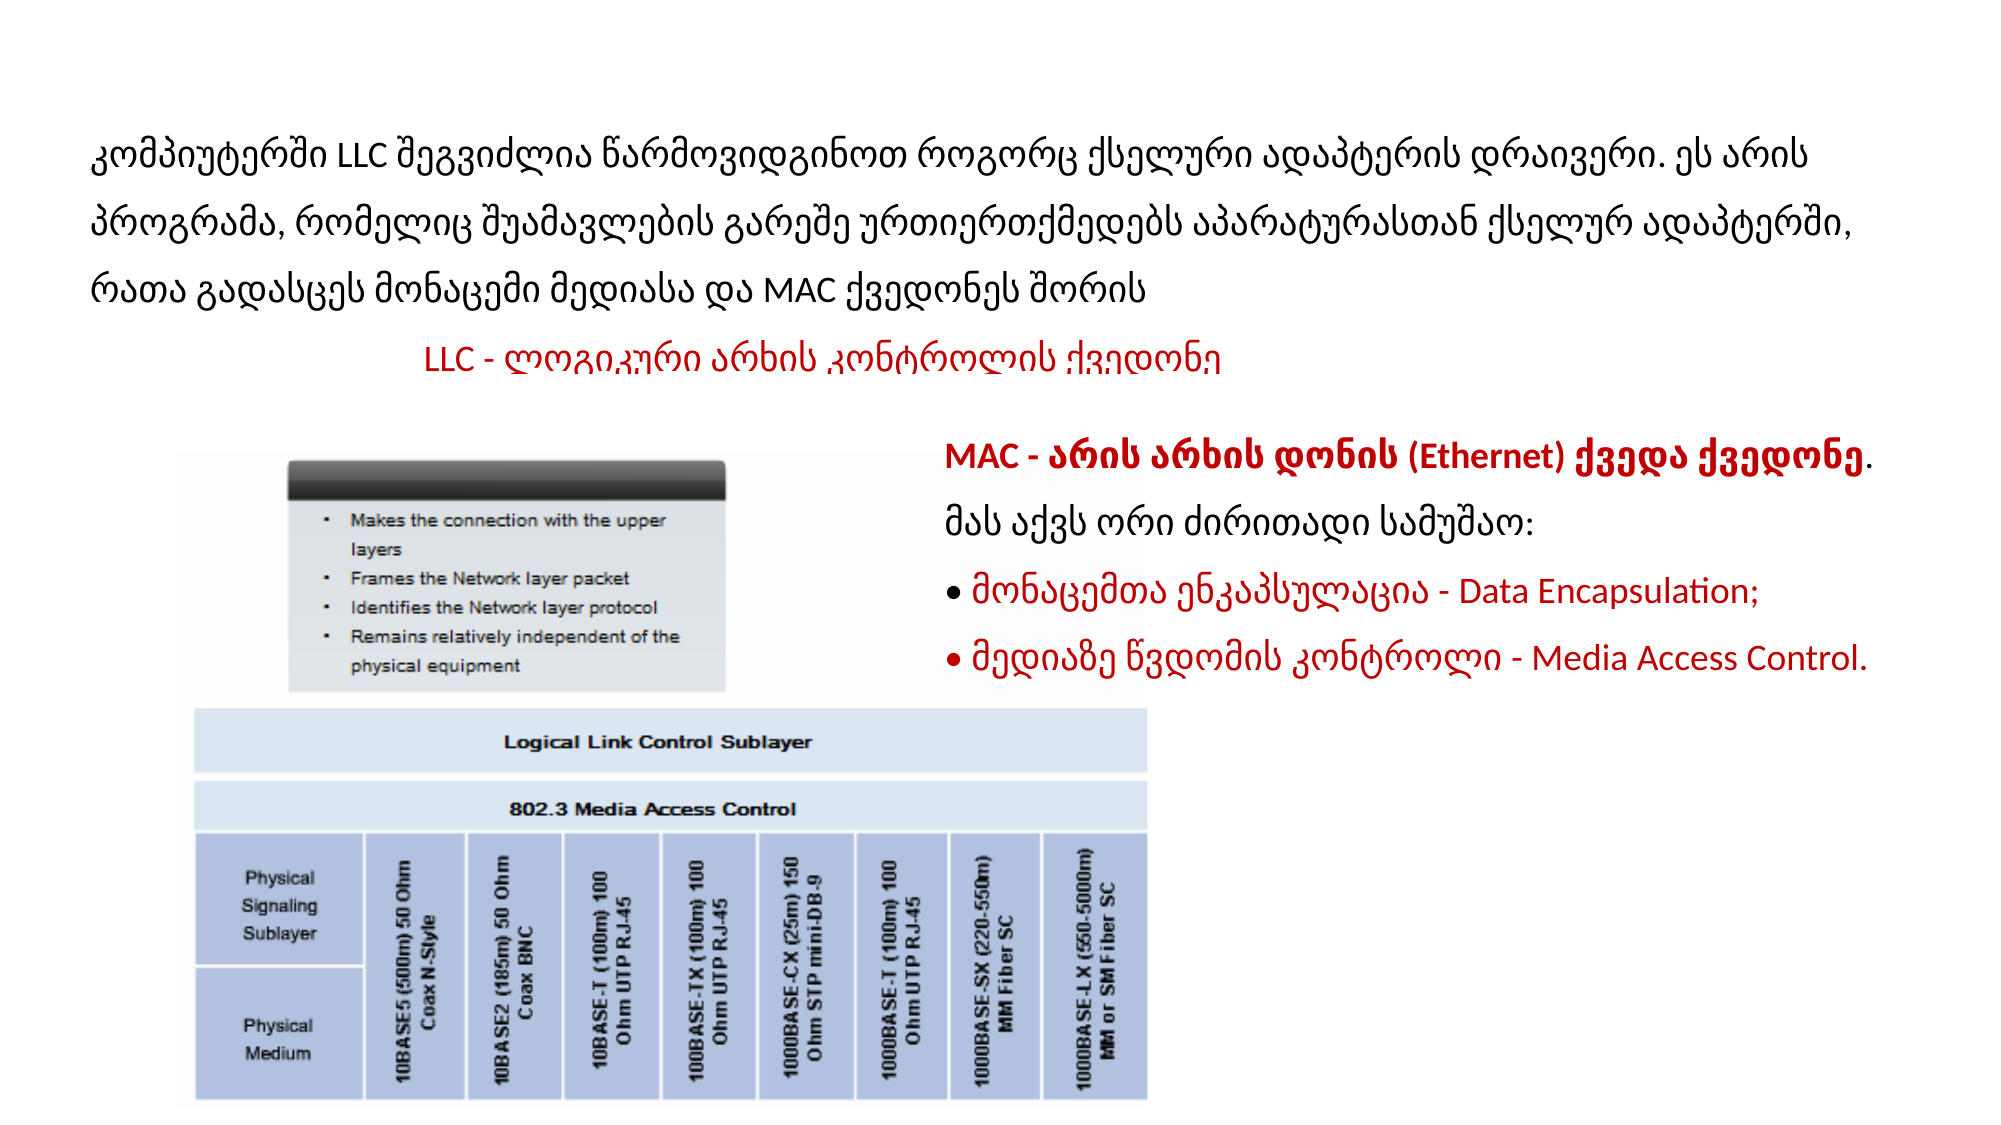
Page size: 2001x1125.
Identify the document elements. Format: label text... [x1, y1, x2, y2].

text_box კომპიუტერში LLC შეგვიძლია წარმოვიდგინოთ როგორც ქსელური ადაპტერის დრაივერი. ეს არის პროგრამა, რომელიც შუამავლების გარეშე ურთიერთქმედებს აპარატურასთან ქსელურ ადაპტერში, რათა გადასცეს მონაცემი მედიასა და MAC ქვედონეს შორის [75, 100, 1900, 318]
picture [20, 374, 1266, 1125]
text_box MAC - არის არხის დონის (Ethernet) ქვედა ქვედონე. მას აქვს ორი ძირითადი სამუშაო: • მონაცემთა ენკაპსულაცია - Data Encapsulation; • მედიაზე წვდომის კონტროლი - Media Access Control. [1266, 400, 1930, 686]
text_box LLC - ლოგიკური არხის კონტროლის ქვედონე [409, 327, 1246, 374]
